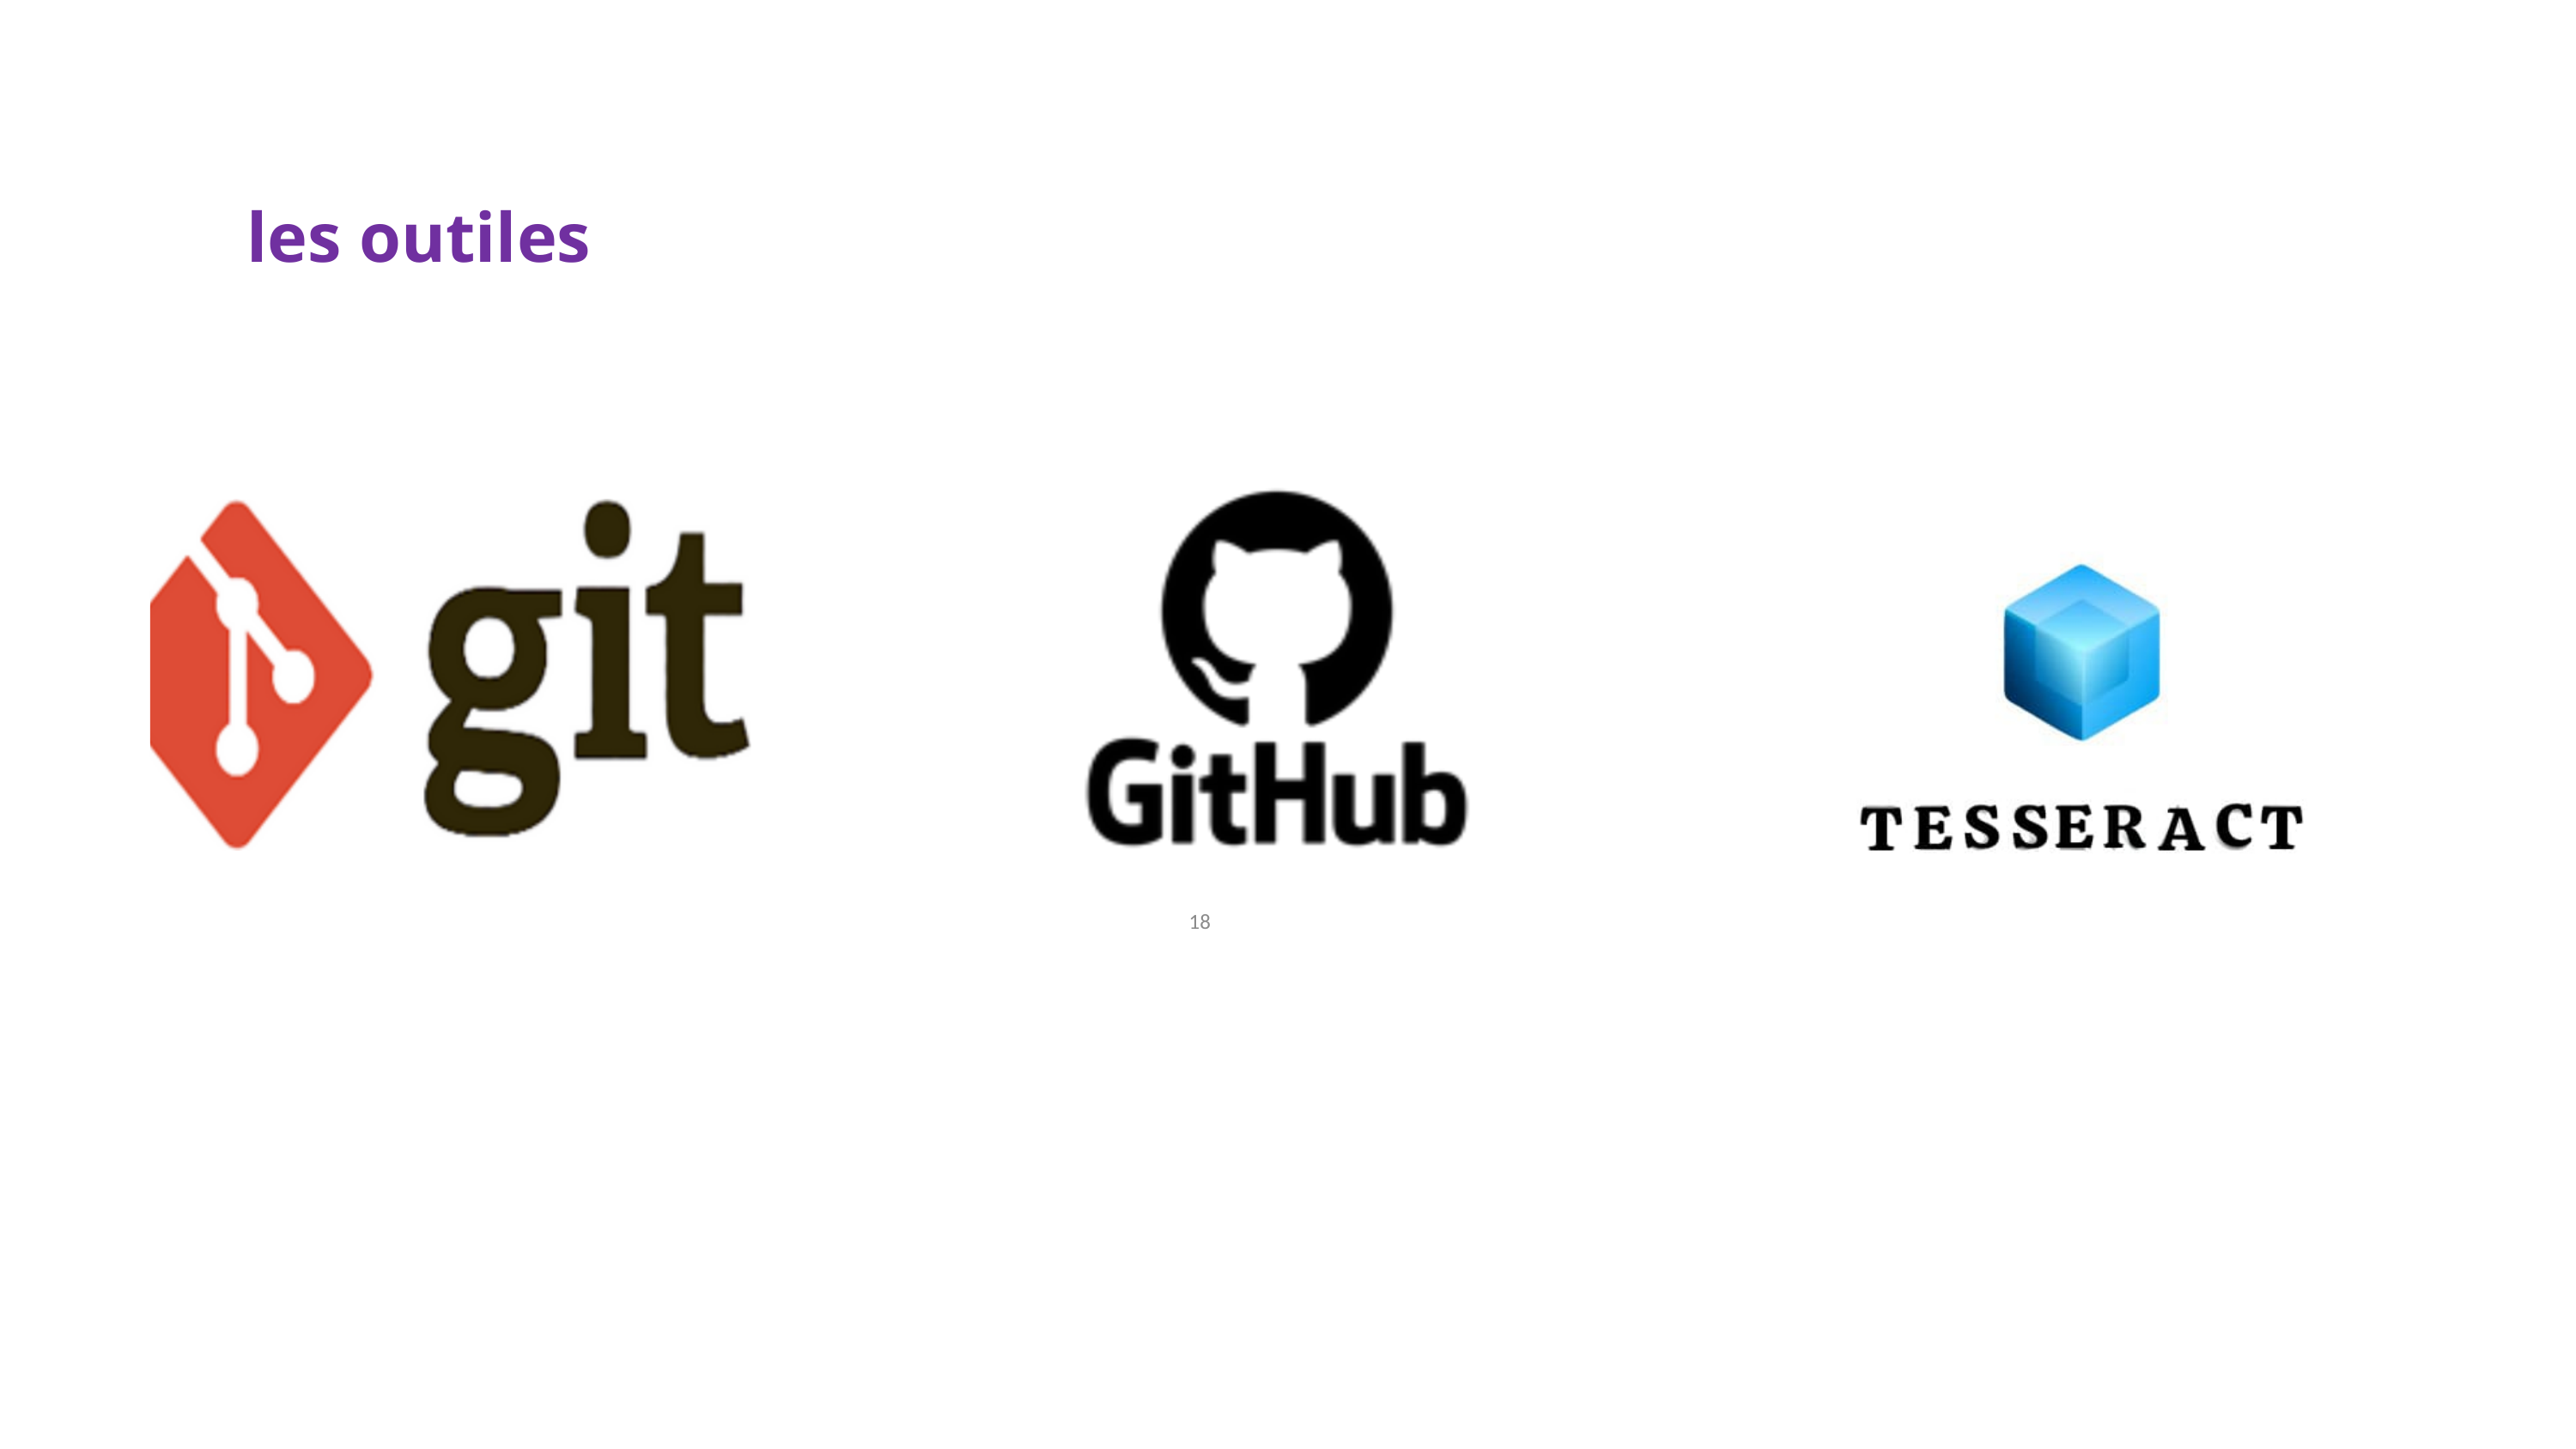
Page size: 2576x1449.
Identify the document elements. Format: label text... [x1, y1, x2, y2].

picture [1695, 402, 2470, 984]
text_box les outiles [246, 187, 1789, 276]
text_box [966, 486, 1589, 851]
text_box [149, 499, 751, 851]
slide_number 18 [922, 894, 1224, 947]
